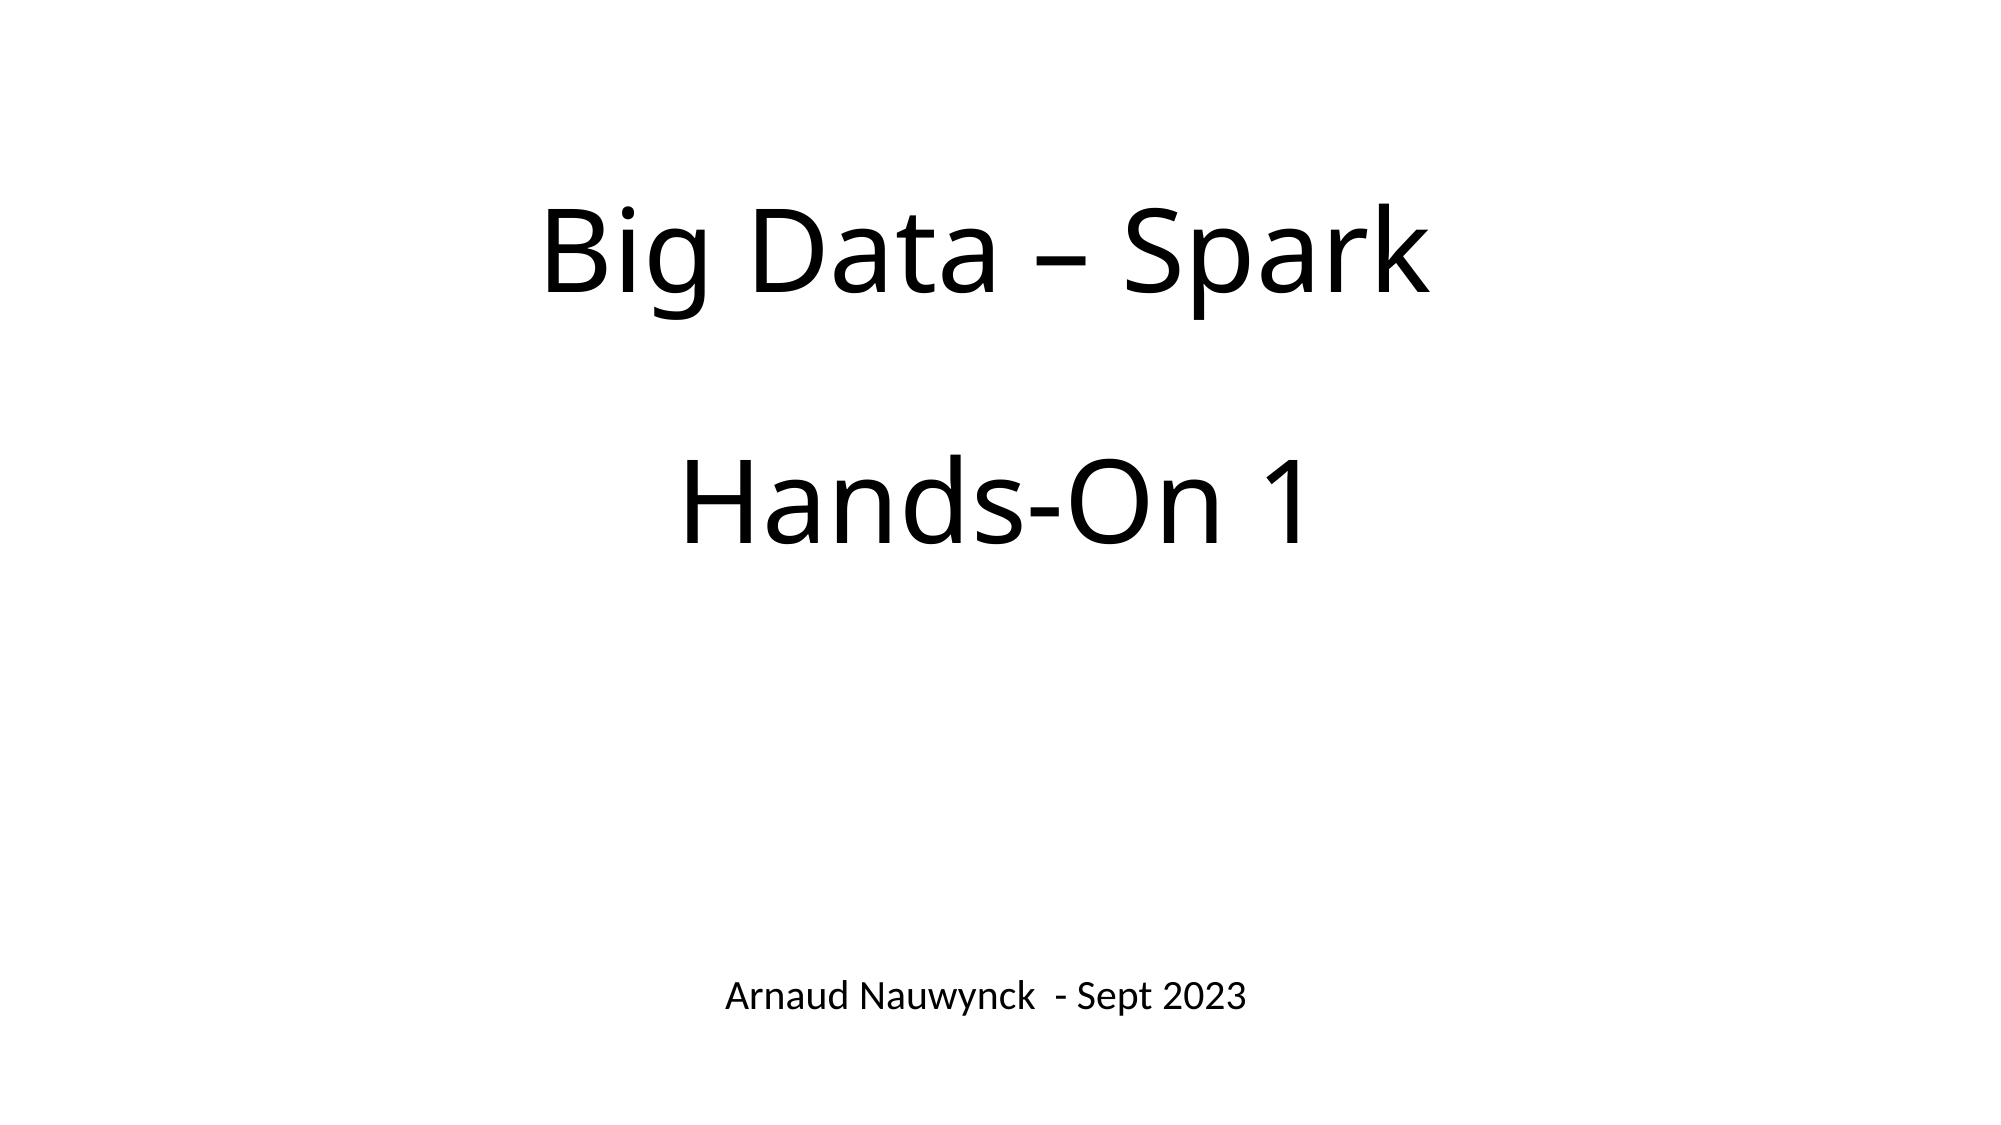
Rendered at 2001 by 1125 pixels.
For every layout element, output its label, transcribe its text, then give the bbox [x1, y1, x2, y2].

title Big Data – Spark Hands-On 1 [249, 184, 1750, 576]
subtitle Arnaud Nauwynck - Sept 2023 [236, 966, 1737, 1049]
